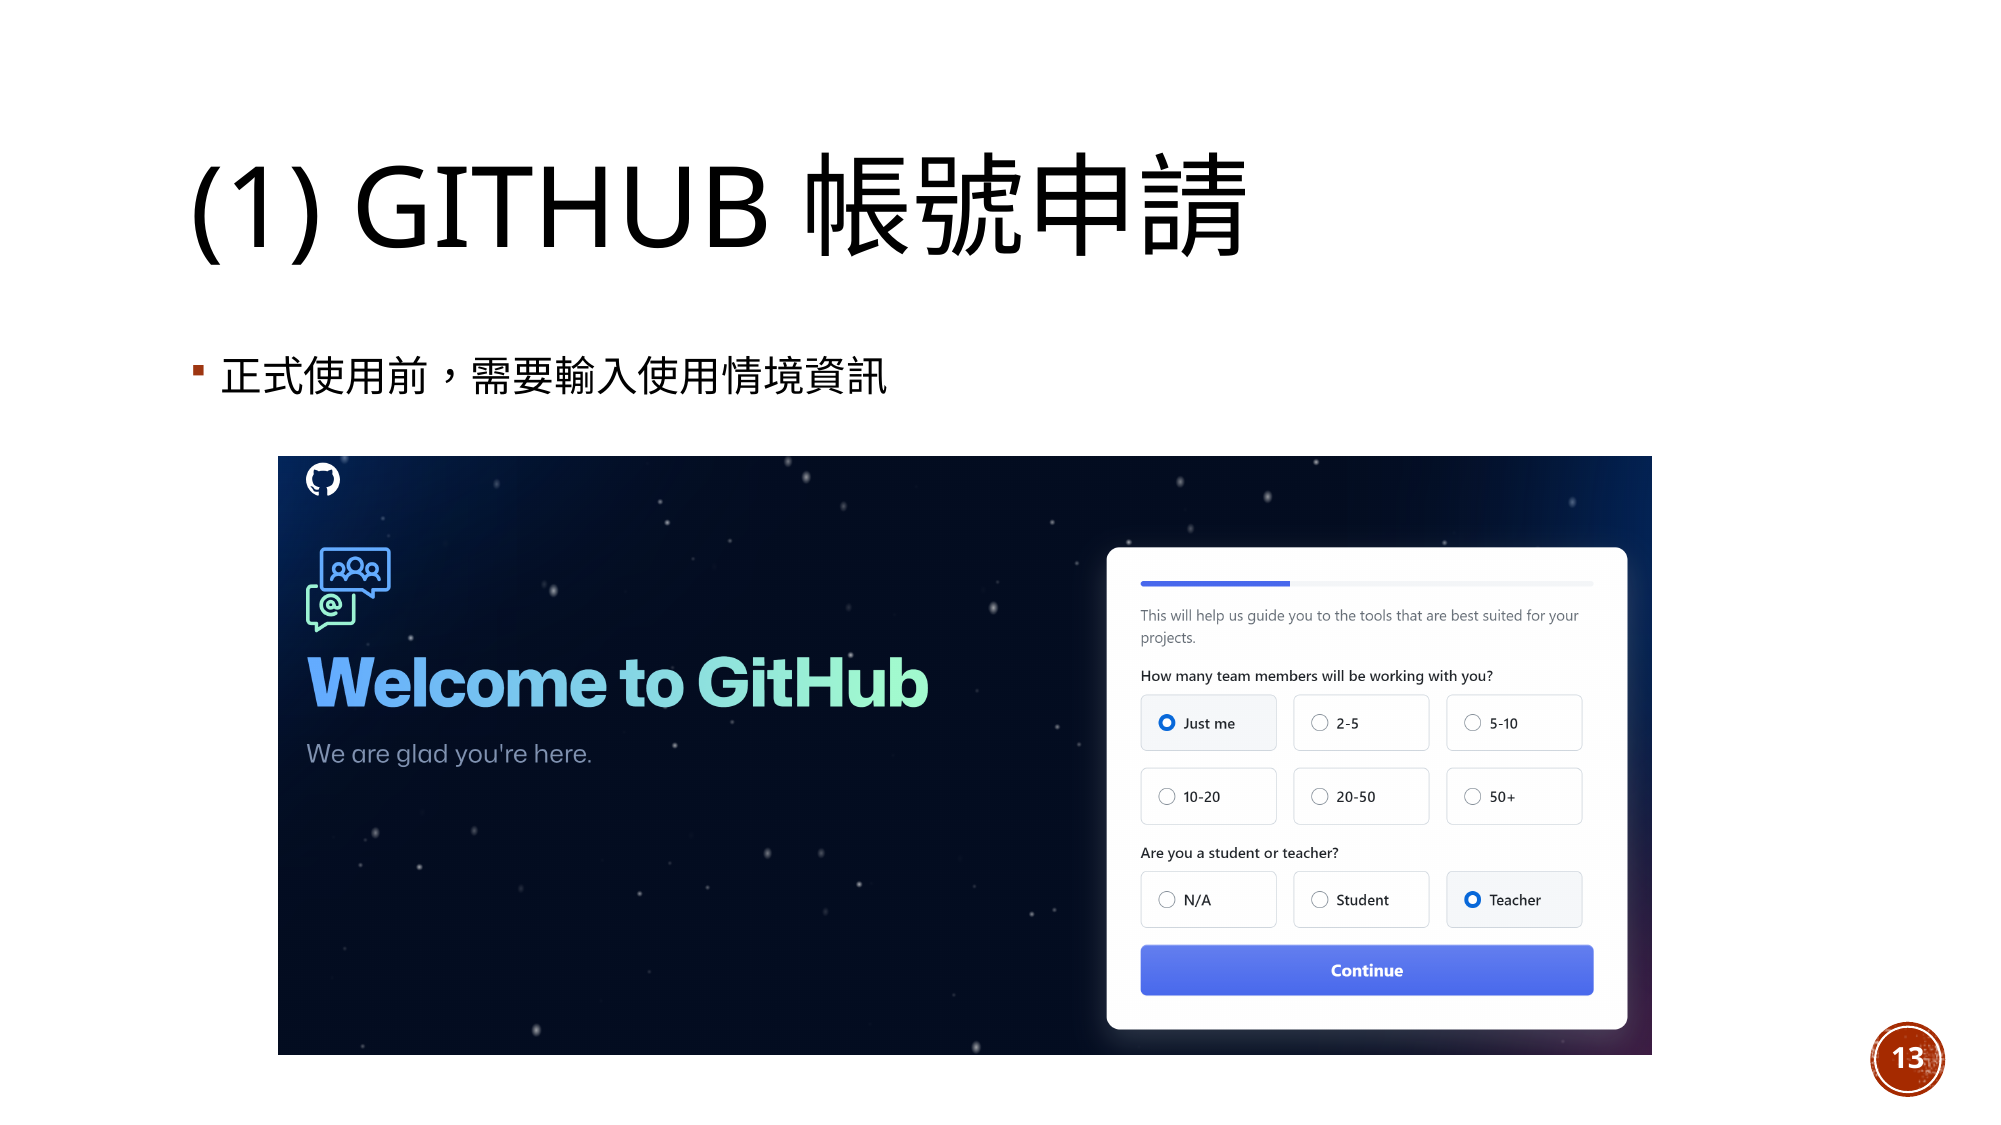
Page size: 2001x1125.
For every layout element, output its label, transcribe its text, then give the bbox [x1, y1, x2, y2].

picture [279, 456, 1651, 1055]
slide_number 13 [1855, 1028, 1961, 1089]
list 正式使用前，需要輸入使用情境資訊 [175, 348, 1826, 1013]
title (1) GitHub帳號申請 [175, 79, 1826, 344]
